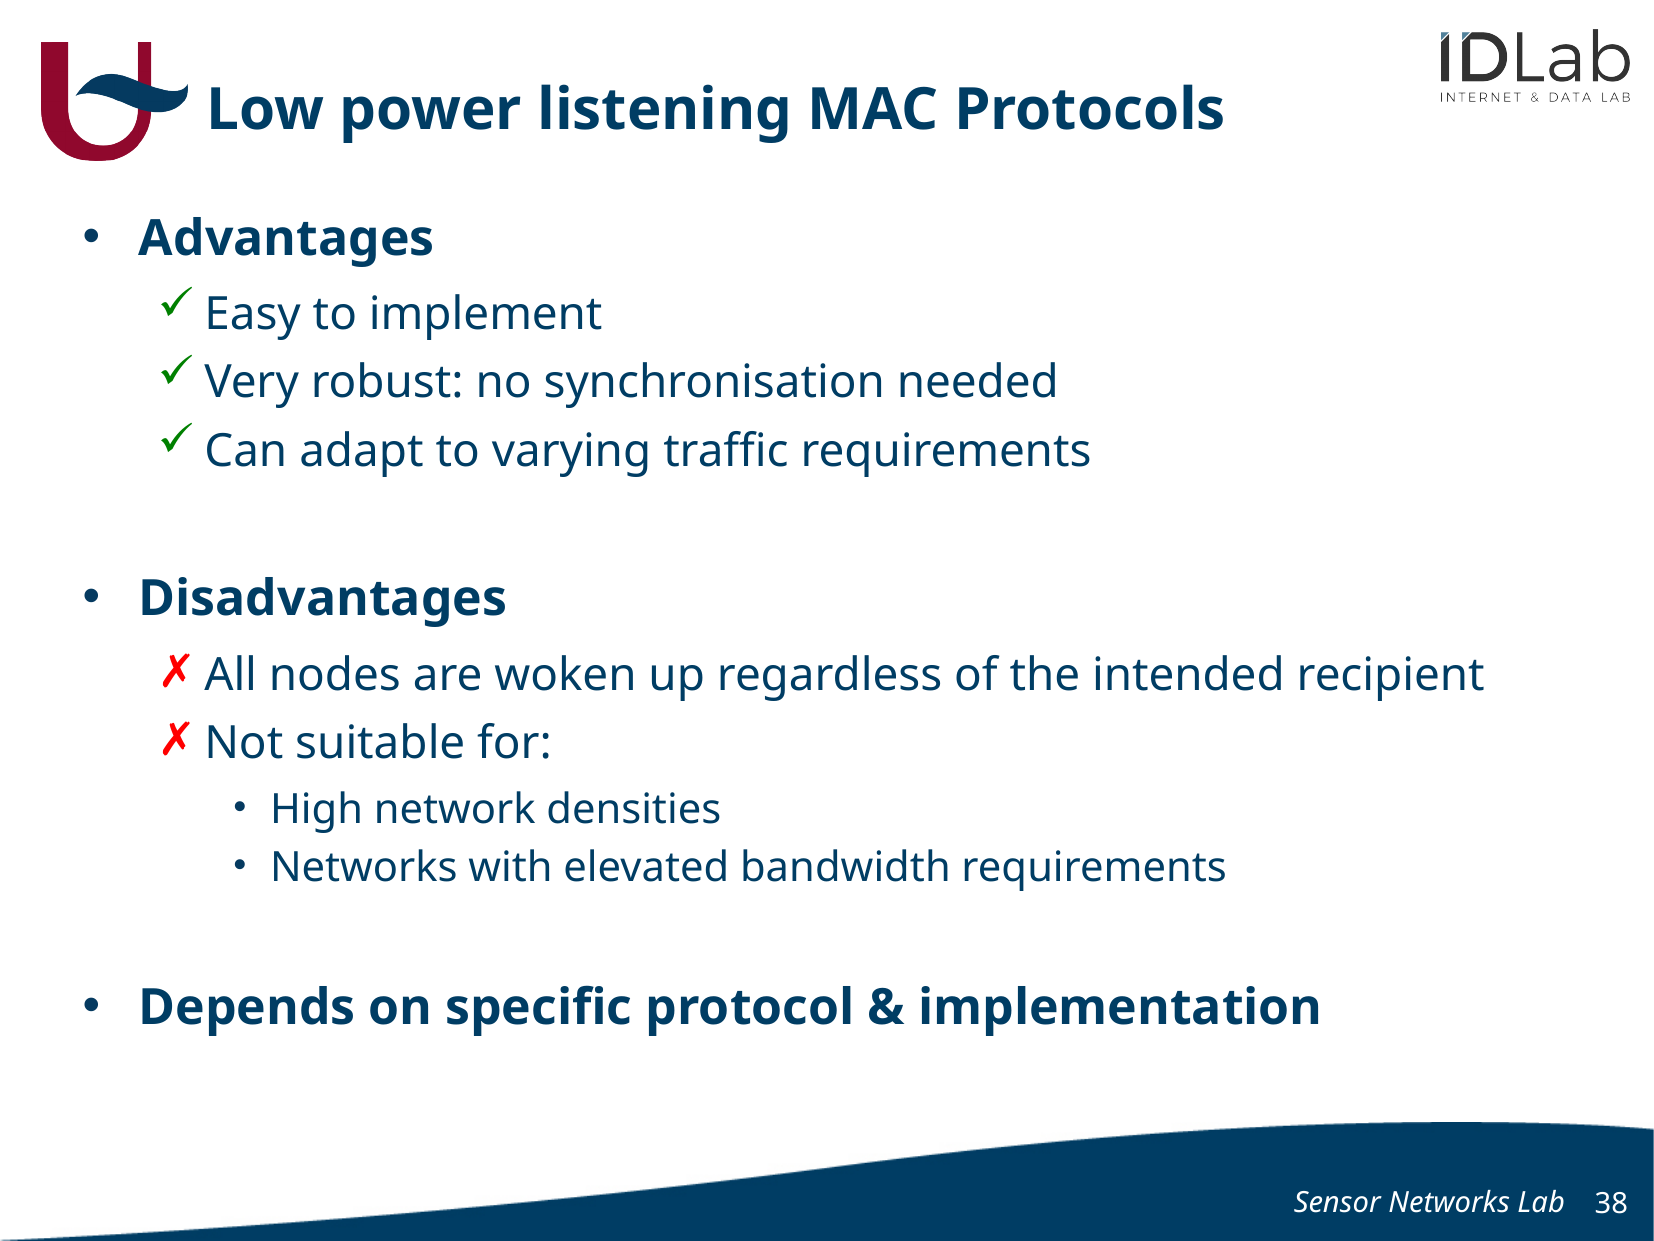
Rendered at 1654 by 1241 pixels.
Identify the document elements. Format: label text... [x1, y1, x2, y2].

list Advantages Easy to implement Very robust: no synchronisation needed Can adapt to varying traffic requirements Disadvantages All nodes are woken up regardless of the intended recipient Not suitable for: High network densities Networks with elevated bandwidth requirements Depends on specific protocol & implementation [82, 206, 1565, 1128]
title Low power listening MAC Protocols [206, 29, 1565, 177]
picture [41, 42, 188, 161]
picture [0, 1122, 1654, 1241]
slide_number 38 [1594, 1180, 1654, 1241]
picture [1565, 29, 1630, 102]
footer Sensor Networks Lab [708, 1180, 1566, 1241]
